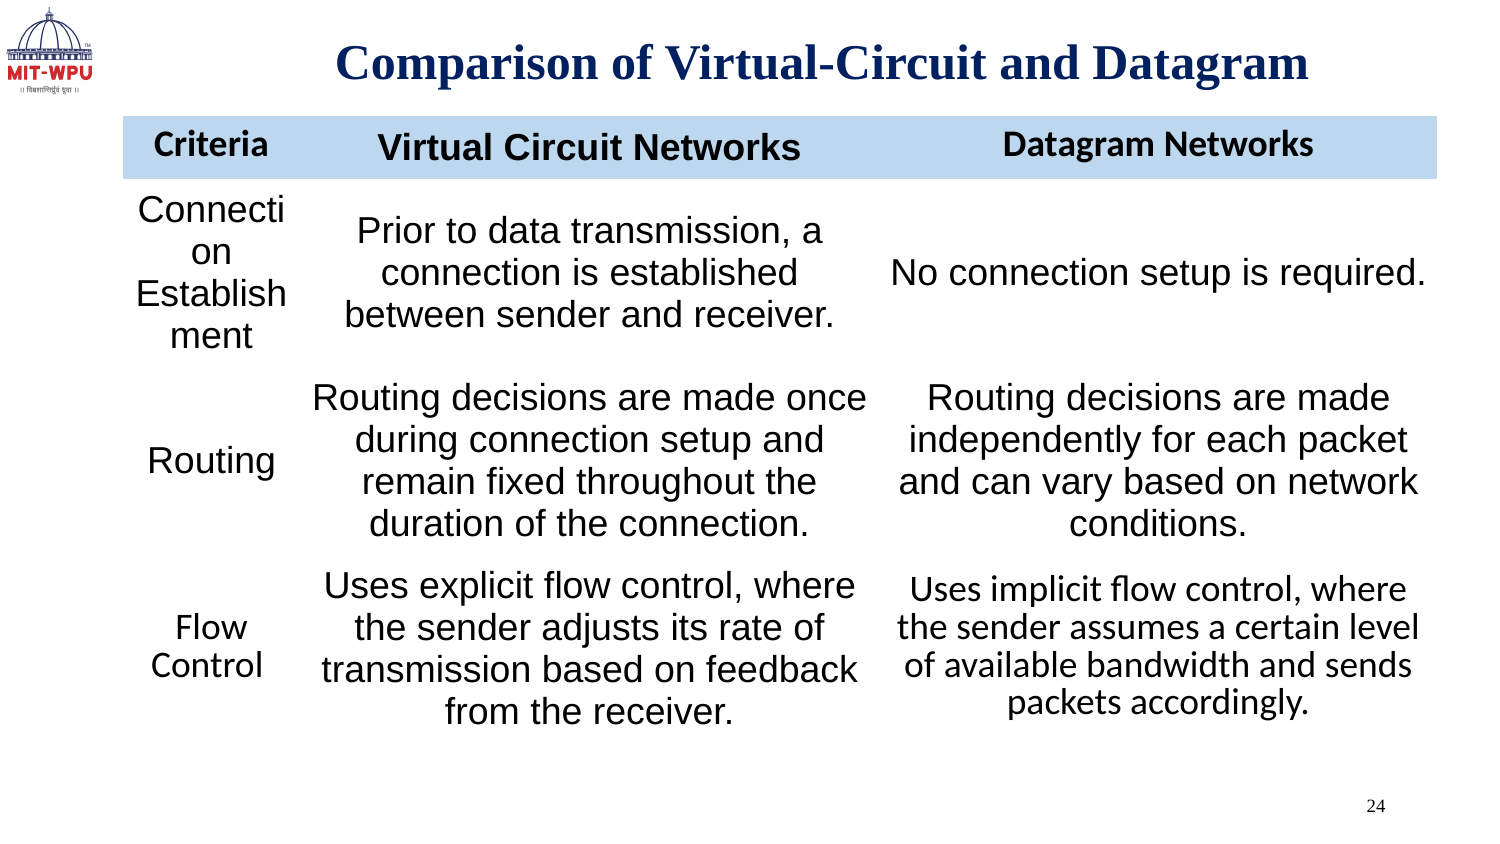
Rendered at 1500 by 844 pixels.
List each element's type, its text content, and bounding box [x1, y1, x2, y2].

picture [6, 7, 103, 95]
title Comparison of Virtual-Circuit and Datagram [144, 25, 1500, 95]
table_cell No connection setup is required. [880, 179, 1437, 367]
slide_number 24 [1059, 782, 1397, 827]
table_cell Routing decisions are made once during connection setup and remain fixed throughout the duration of the connection. [300, 367, 880, 555]
table_cell Uses implicit flow control, where the sender assumes a certain level of available bandwidth and sends packets accordingly. [880, 555, 1437, 743]
table_cell Uses explicit flow control, where the sender adjusts its rate of transmission based on feedback from the receiver. [300, 555, 880, 743]
table_cell Flow Control [123, 555, 300, 743]
table_header Criteria [123, 116, 300, 179]
table_header Virtual Circuit Networks [300, 116, 880, 179]
table_cell Prior to data transmission, a connection is established between sender and receiver. [300, 179, 880, 367]
table_cell Connection Establishment [123, 179, 300, 367]
table_cell Routing decisions are made independently for each packet and can vary based on network conditions. [880, 367, 1437, 555]
table_cell Routing [123, 367, 300, 555]
table_header Datagram Networks [880, 116, 1437, 179]
